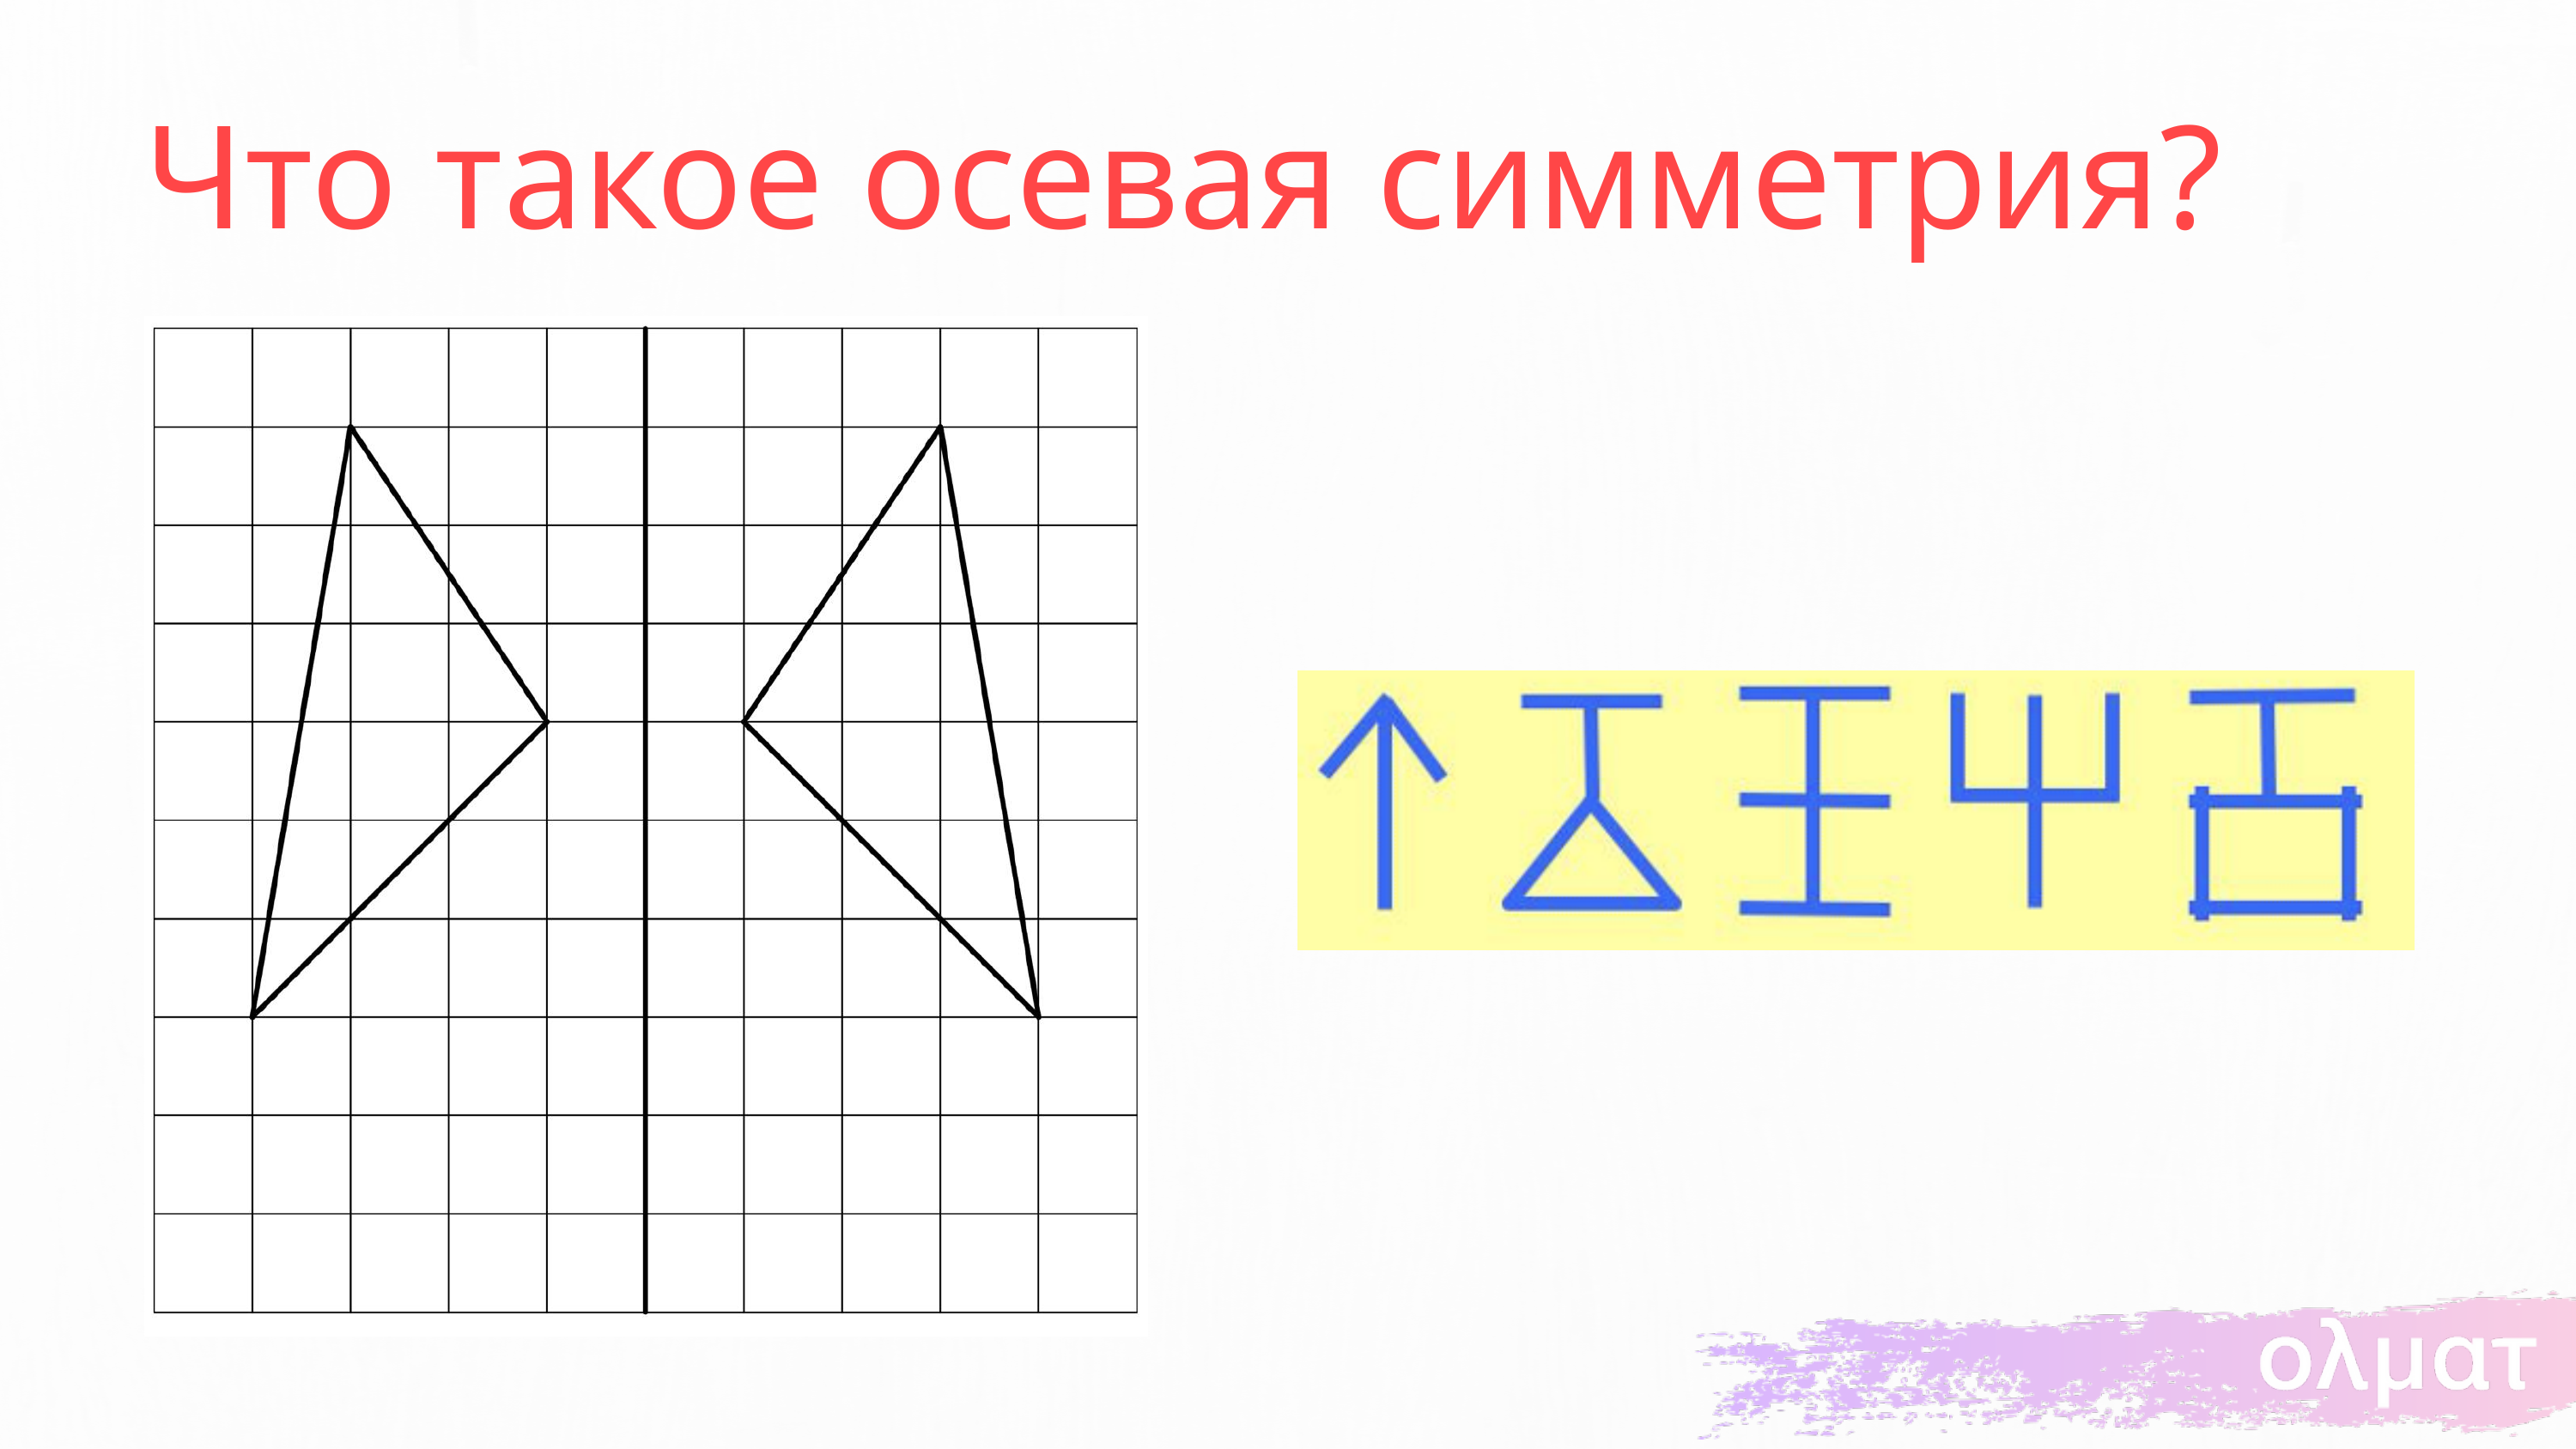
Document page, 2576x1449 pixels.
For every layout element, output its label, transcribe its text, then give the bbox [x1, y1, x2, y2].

text_box Что такое осевая симметрия? [144, 173, 2415, 258]
picture [144, 316, 1149, 1337]
picture [1297, 670, 2415, 950]
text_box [1690, 1287, 2576, 1440]
